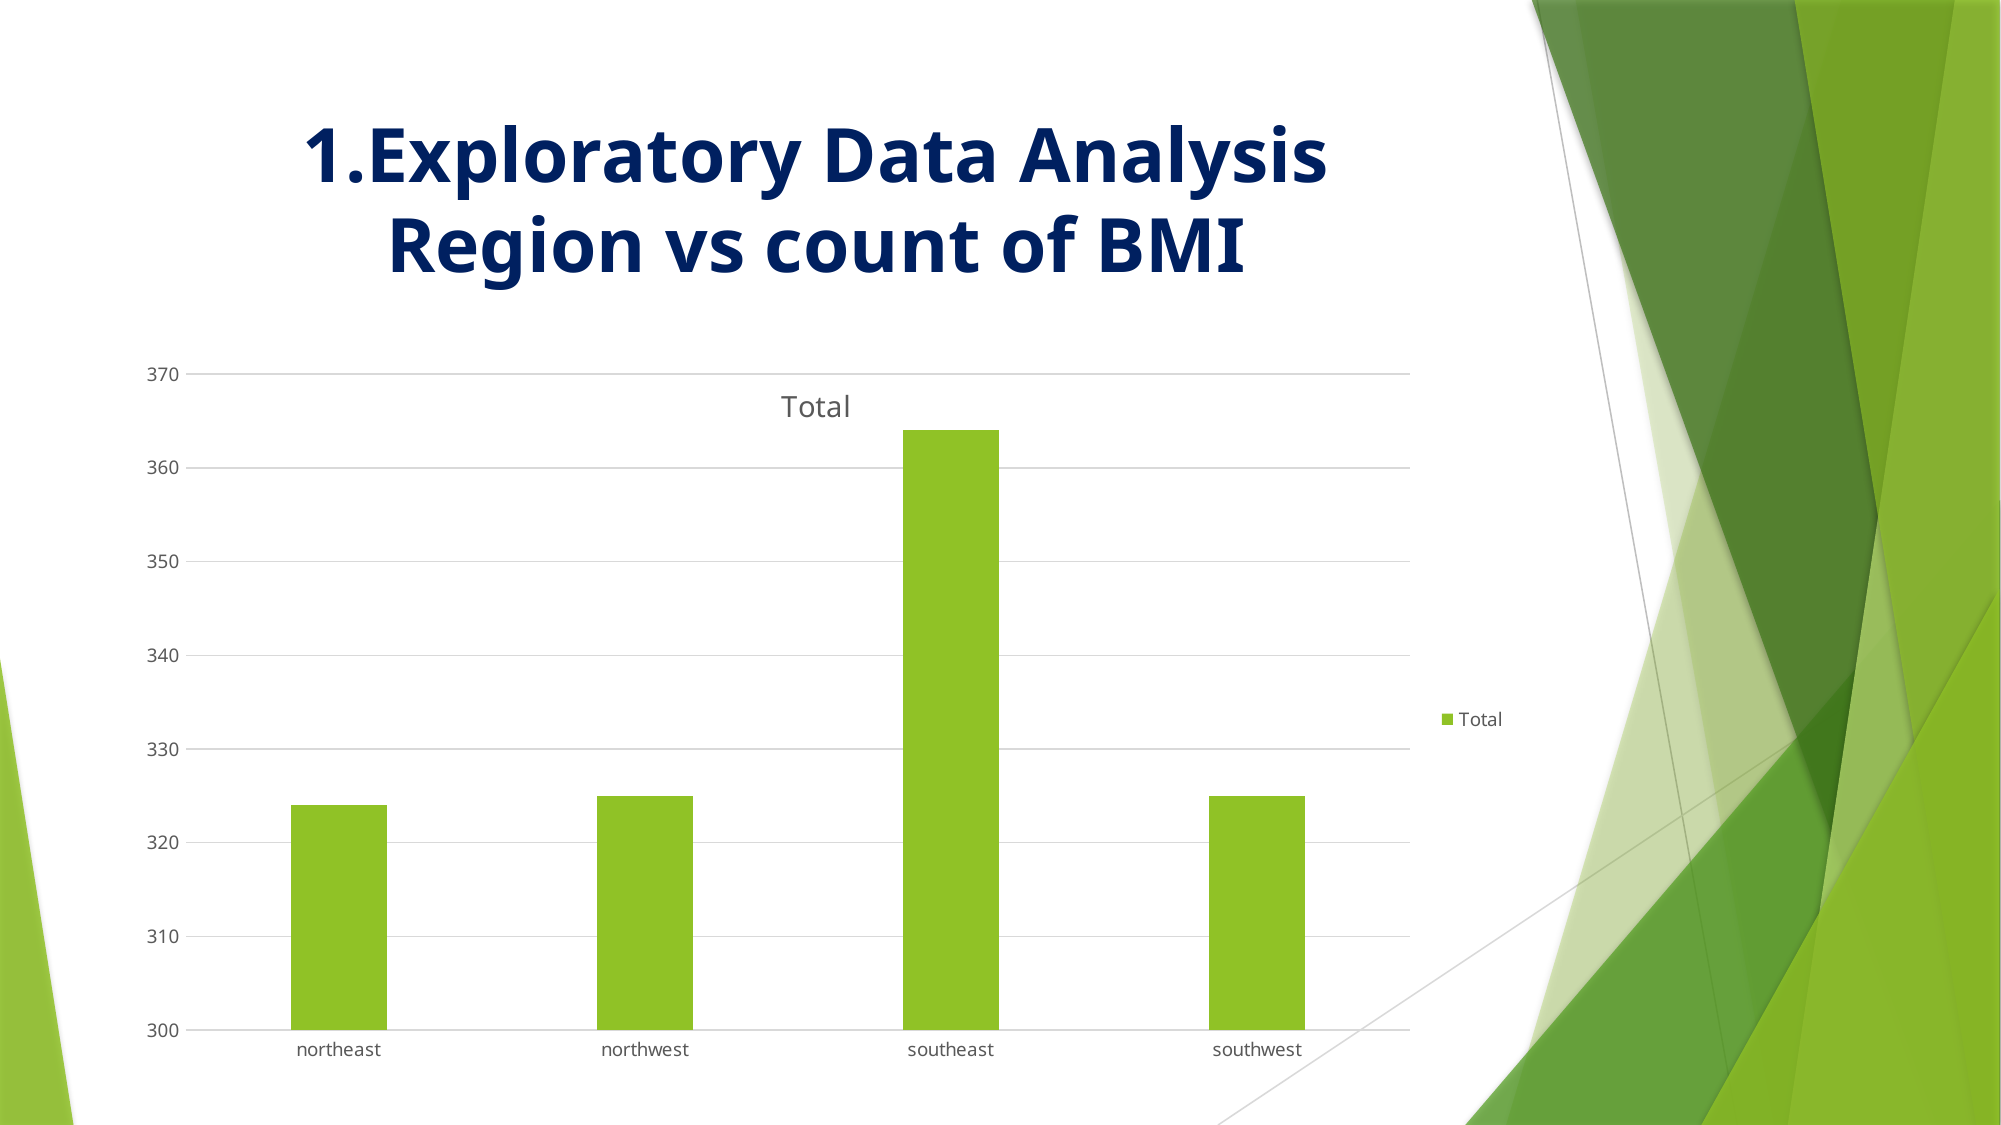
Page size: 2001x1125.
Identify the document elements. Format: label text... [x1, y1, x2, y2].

title 1.Exploratory Data Analysis Region vs count of BMI [111, 99, 1522, 317]
chart [110, 353, 1522, 1085]
